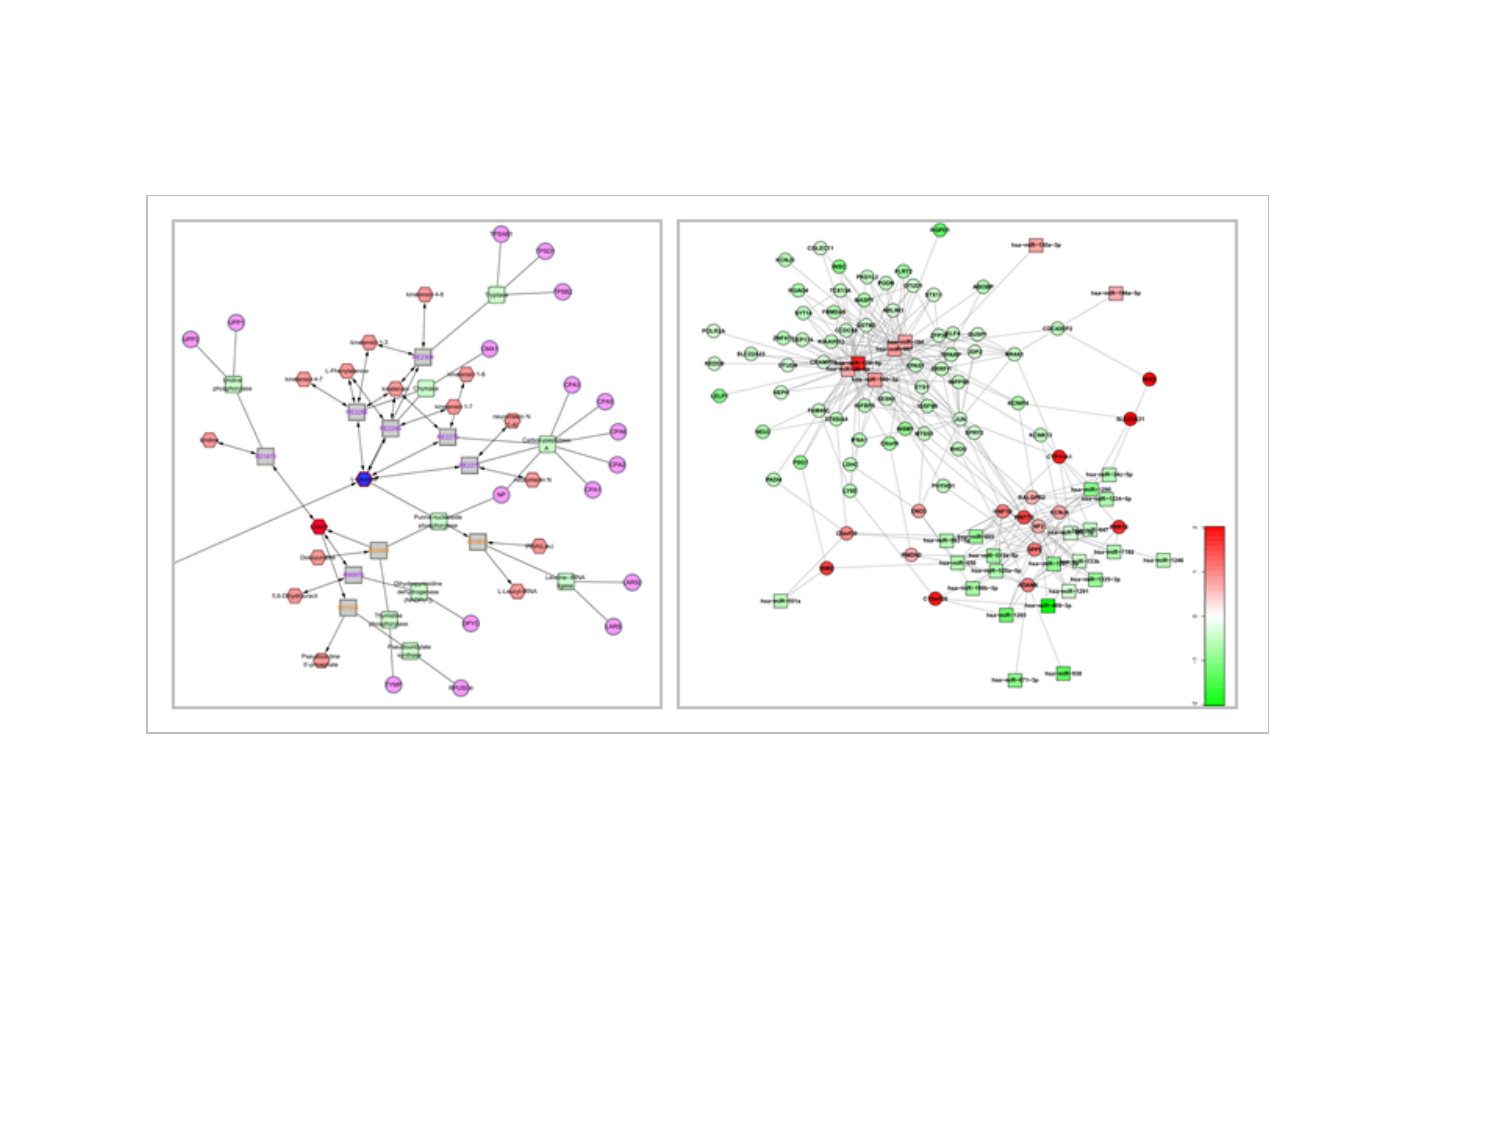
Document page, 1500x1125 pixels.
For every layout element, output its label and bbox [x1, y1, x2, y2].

picture [147, 196, 1269, 733]
